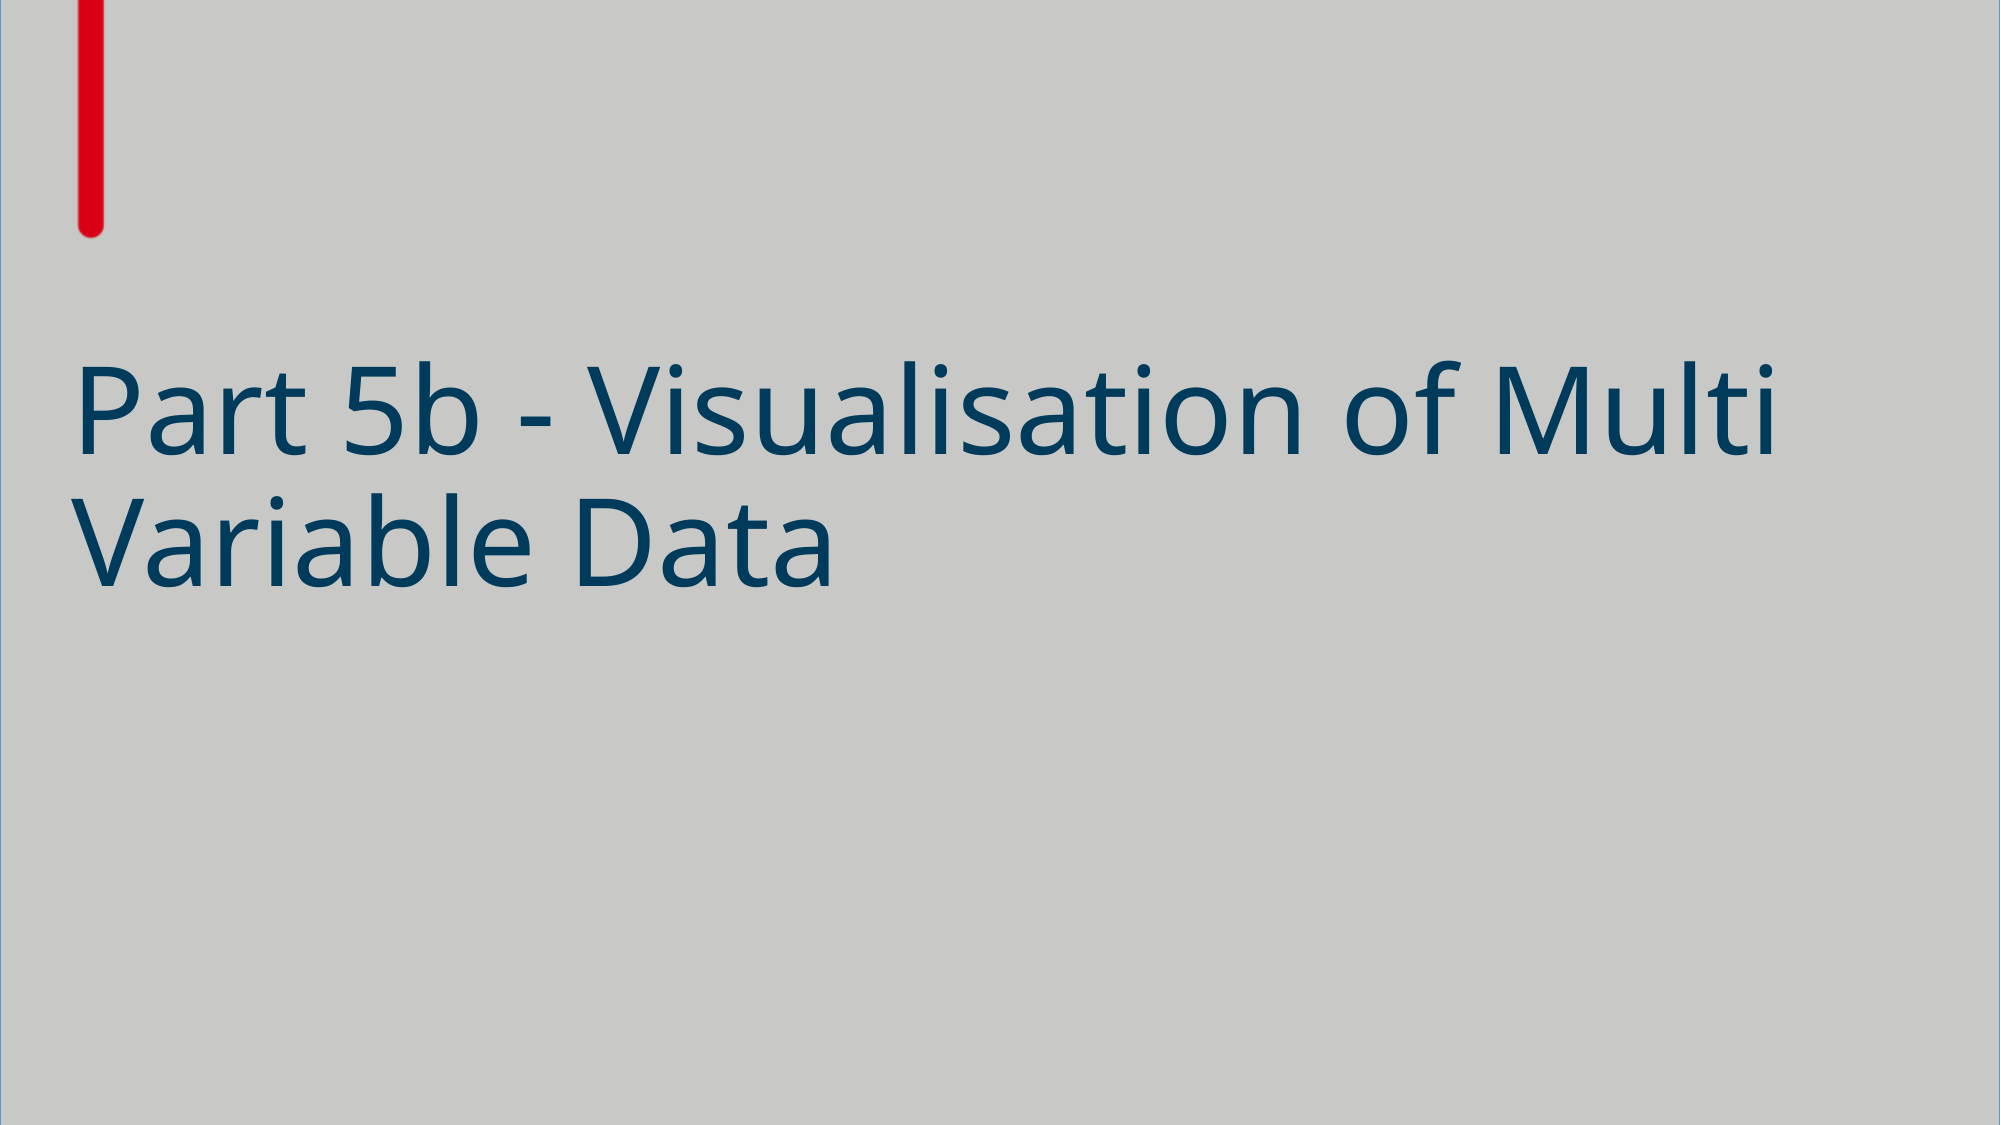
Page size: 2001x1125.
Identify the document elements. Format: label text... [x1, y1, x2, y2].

title Part 5b - Visualisation of Multi Variable Data [56, 272, 1837, 621]
picture [76, 0, 108, 267]
